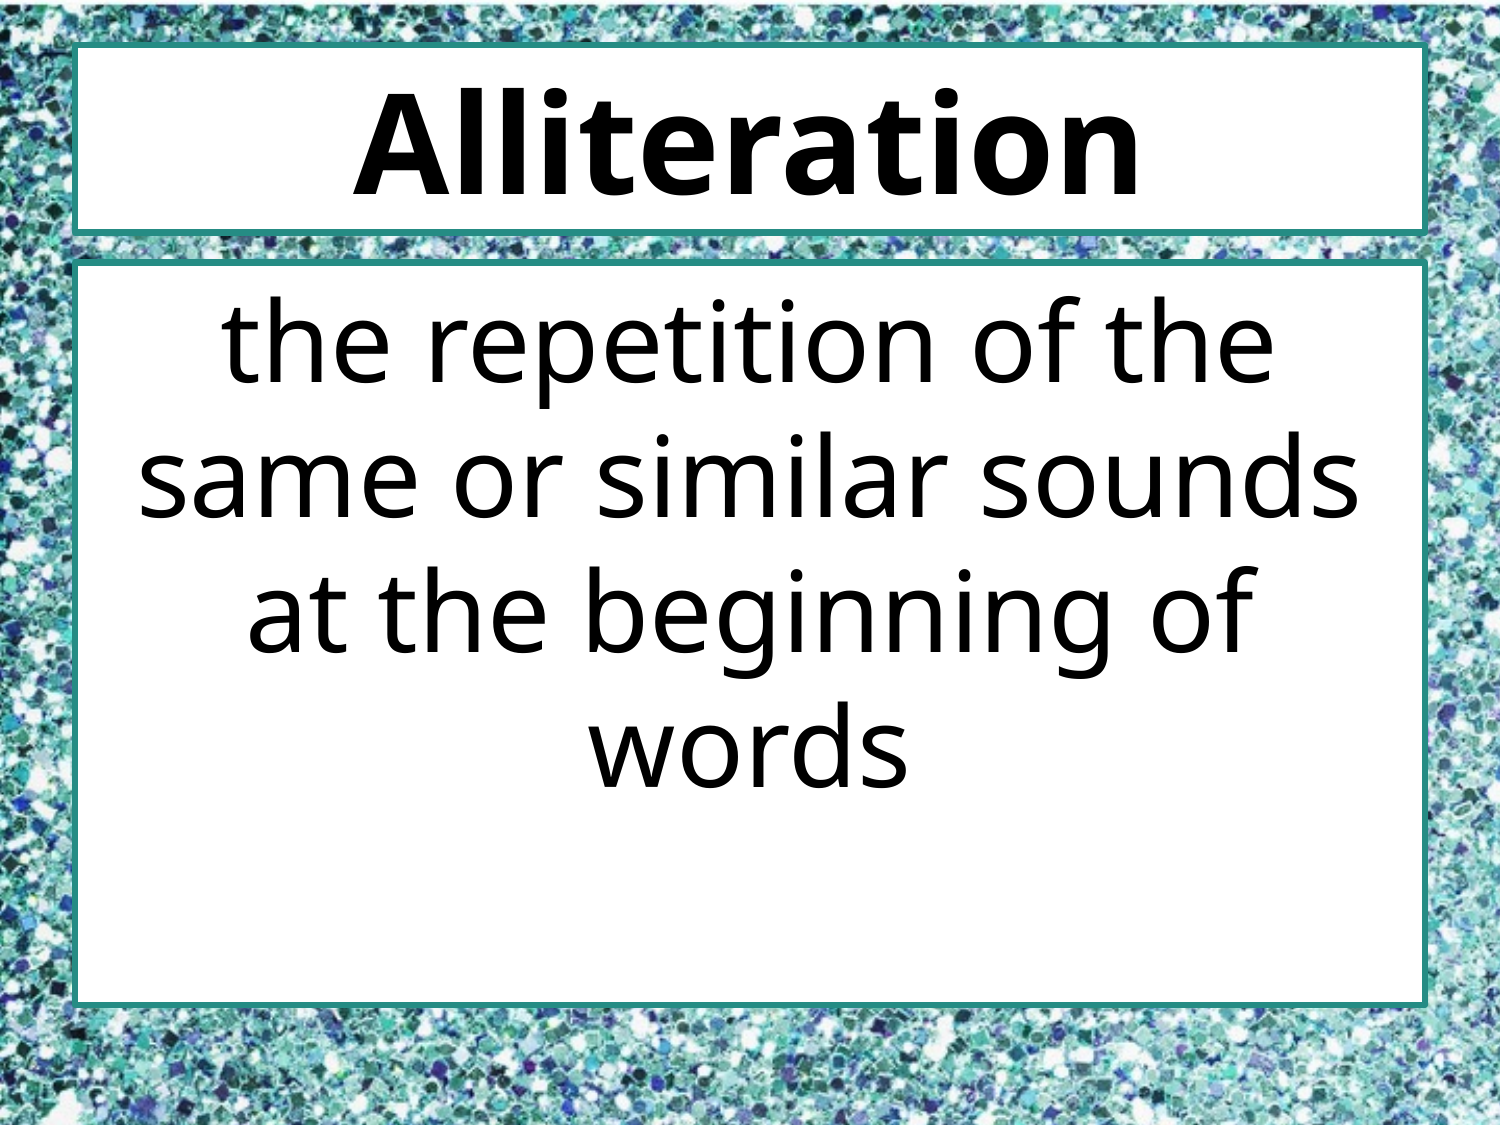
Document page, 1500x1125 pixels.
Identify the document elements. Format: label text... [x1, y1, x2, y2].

title Alliteration [72, 42, 1428, 236]
list the repetition of the same or similar sounds at the beginning of words [72, 259, 1428, 1008]
picture [0, 0, 1500, 1125]
